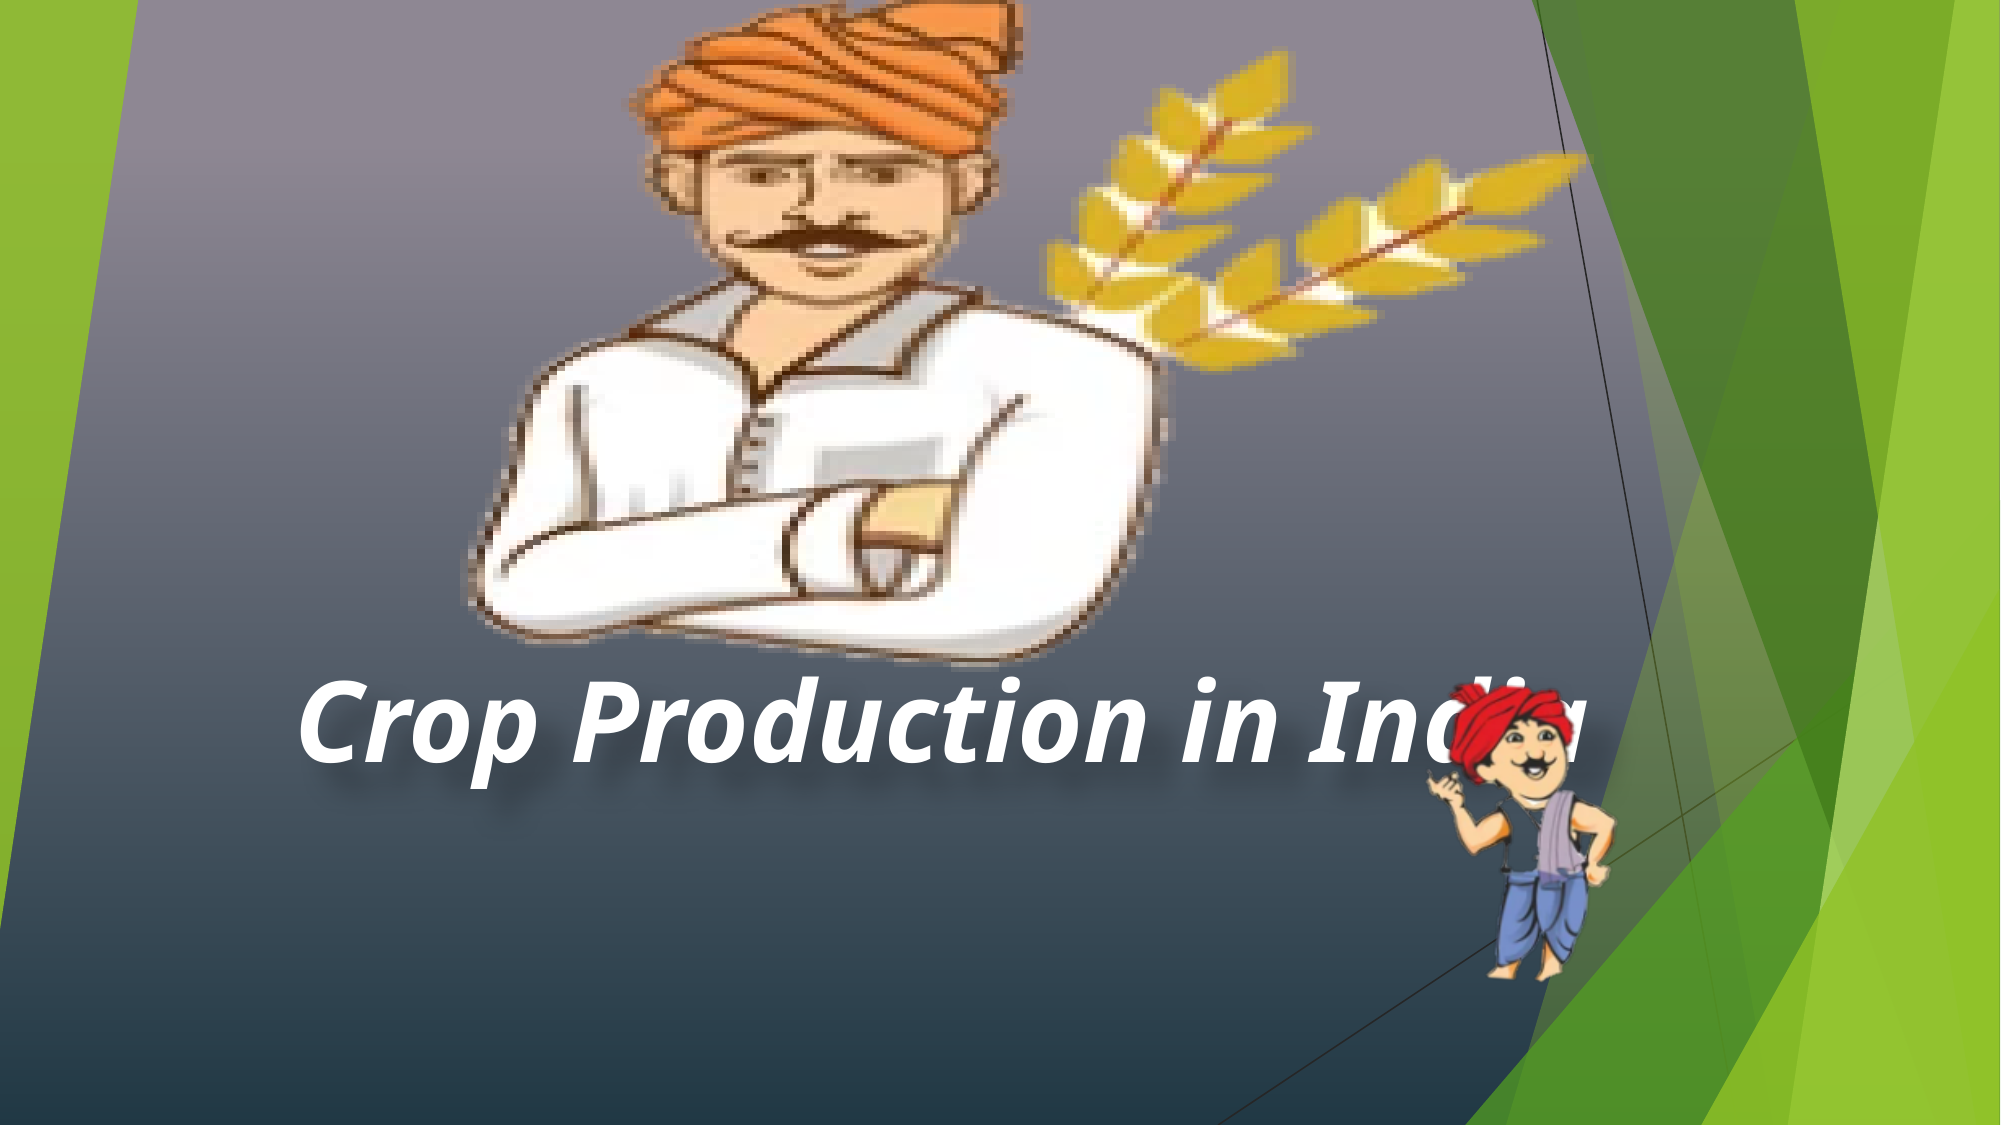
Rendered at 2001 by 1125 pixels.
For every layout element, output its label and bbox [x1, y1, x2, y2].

picture [0, 0, 1951, 1025]
